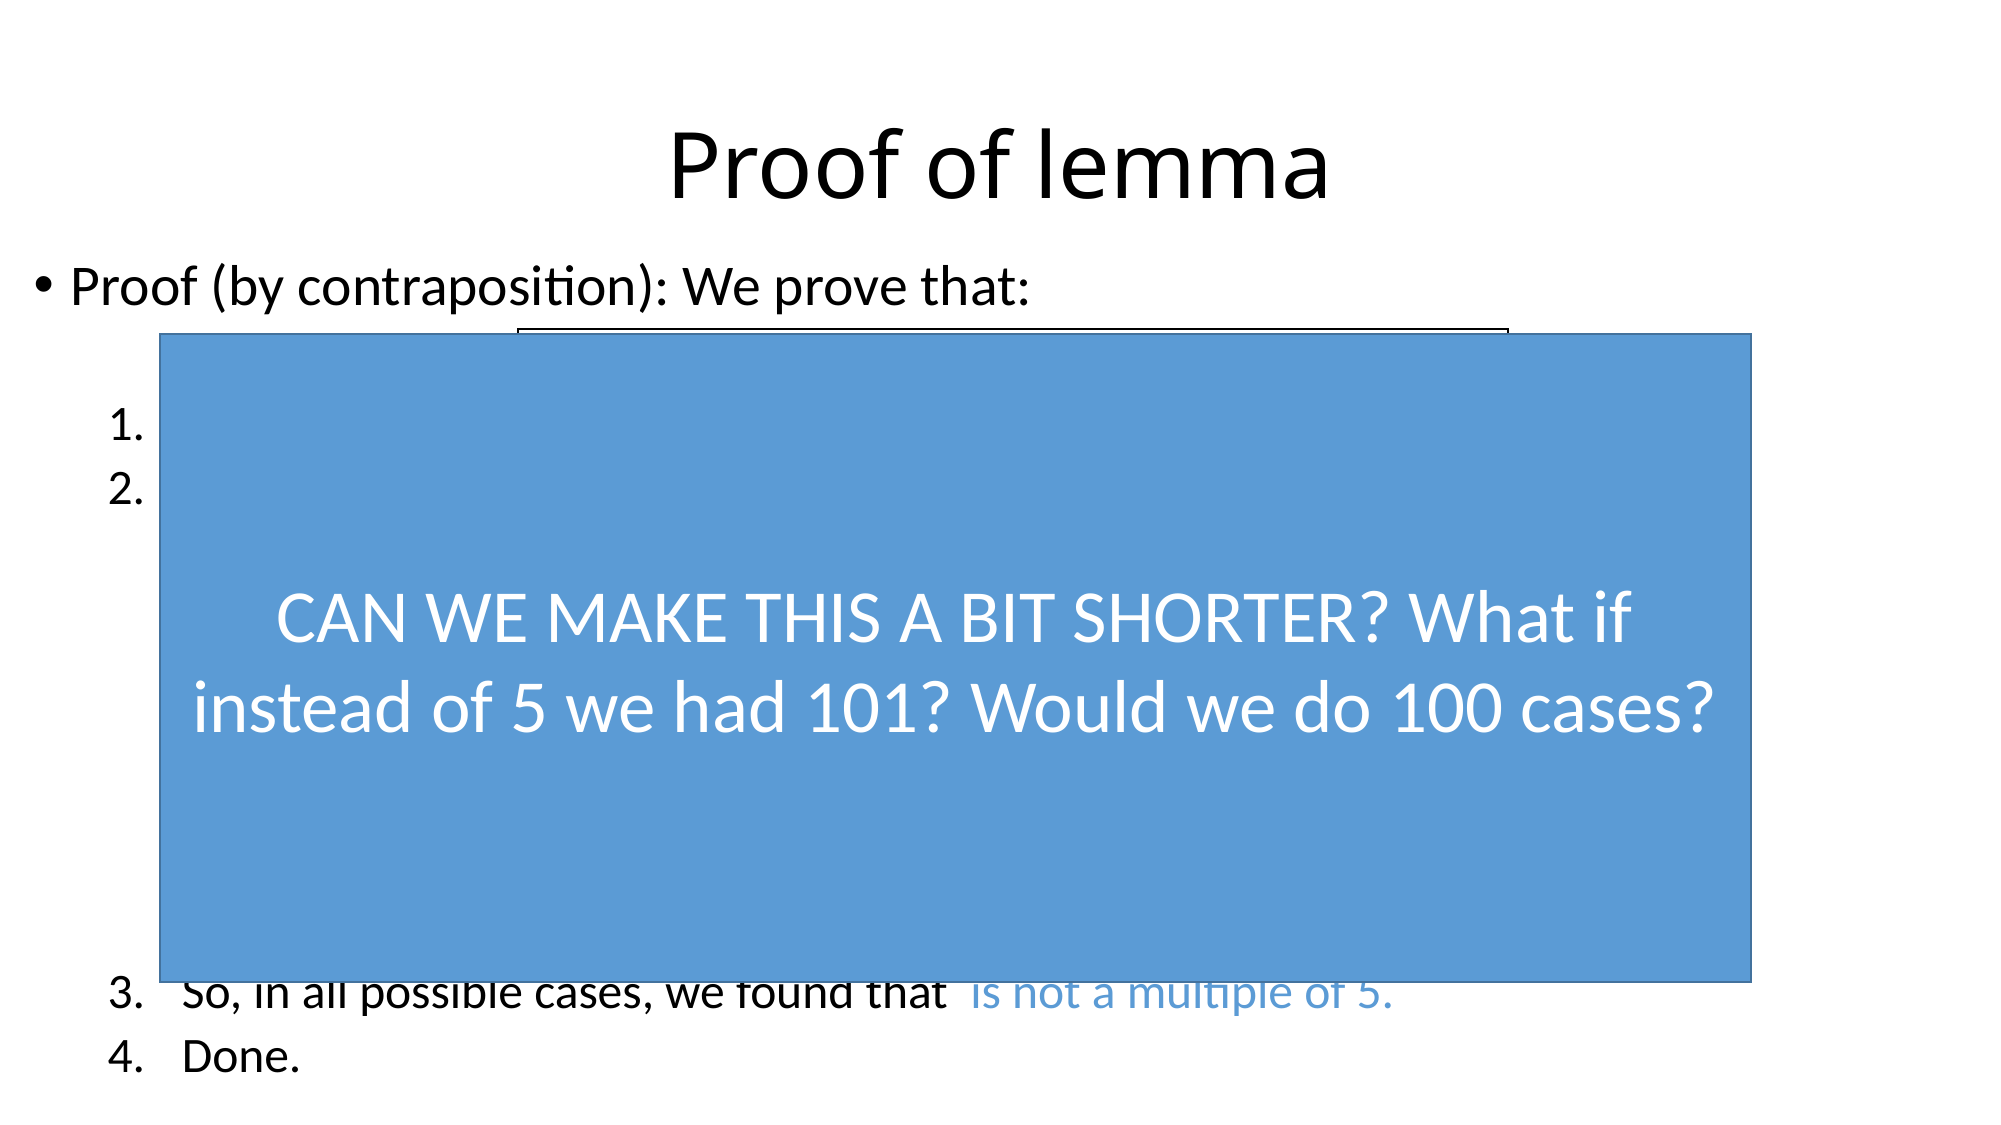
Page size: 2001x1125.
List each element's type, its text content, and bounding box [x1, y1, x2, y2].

text_box CAN WE MAKE THIS A BIT SHORTER? What if instead of 5 we had 101? Would we do 100 cases? [159, 333, 1752, 983]
text_box [517, 328, 1509, 333]
title Proof of lemma [137, 59, 1863, 278]
